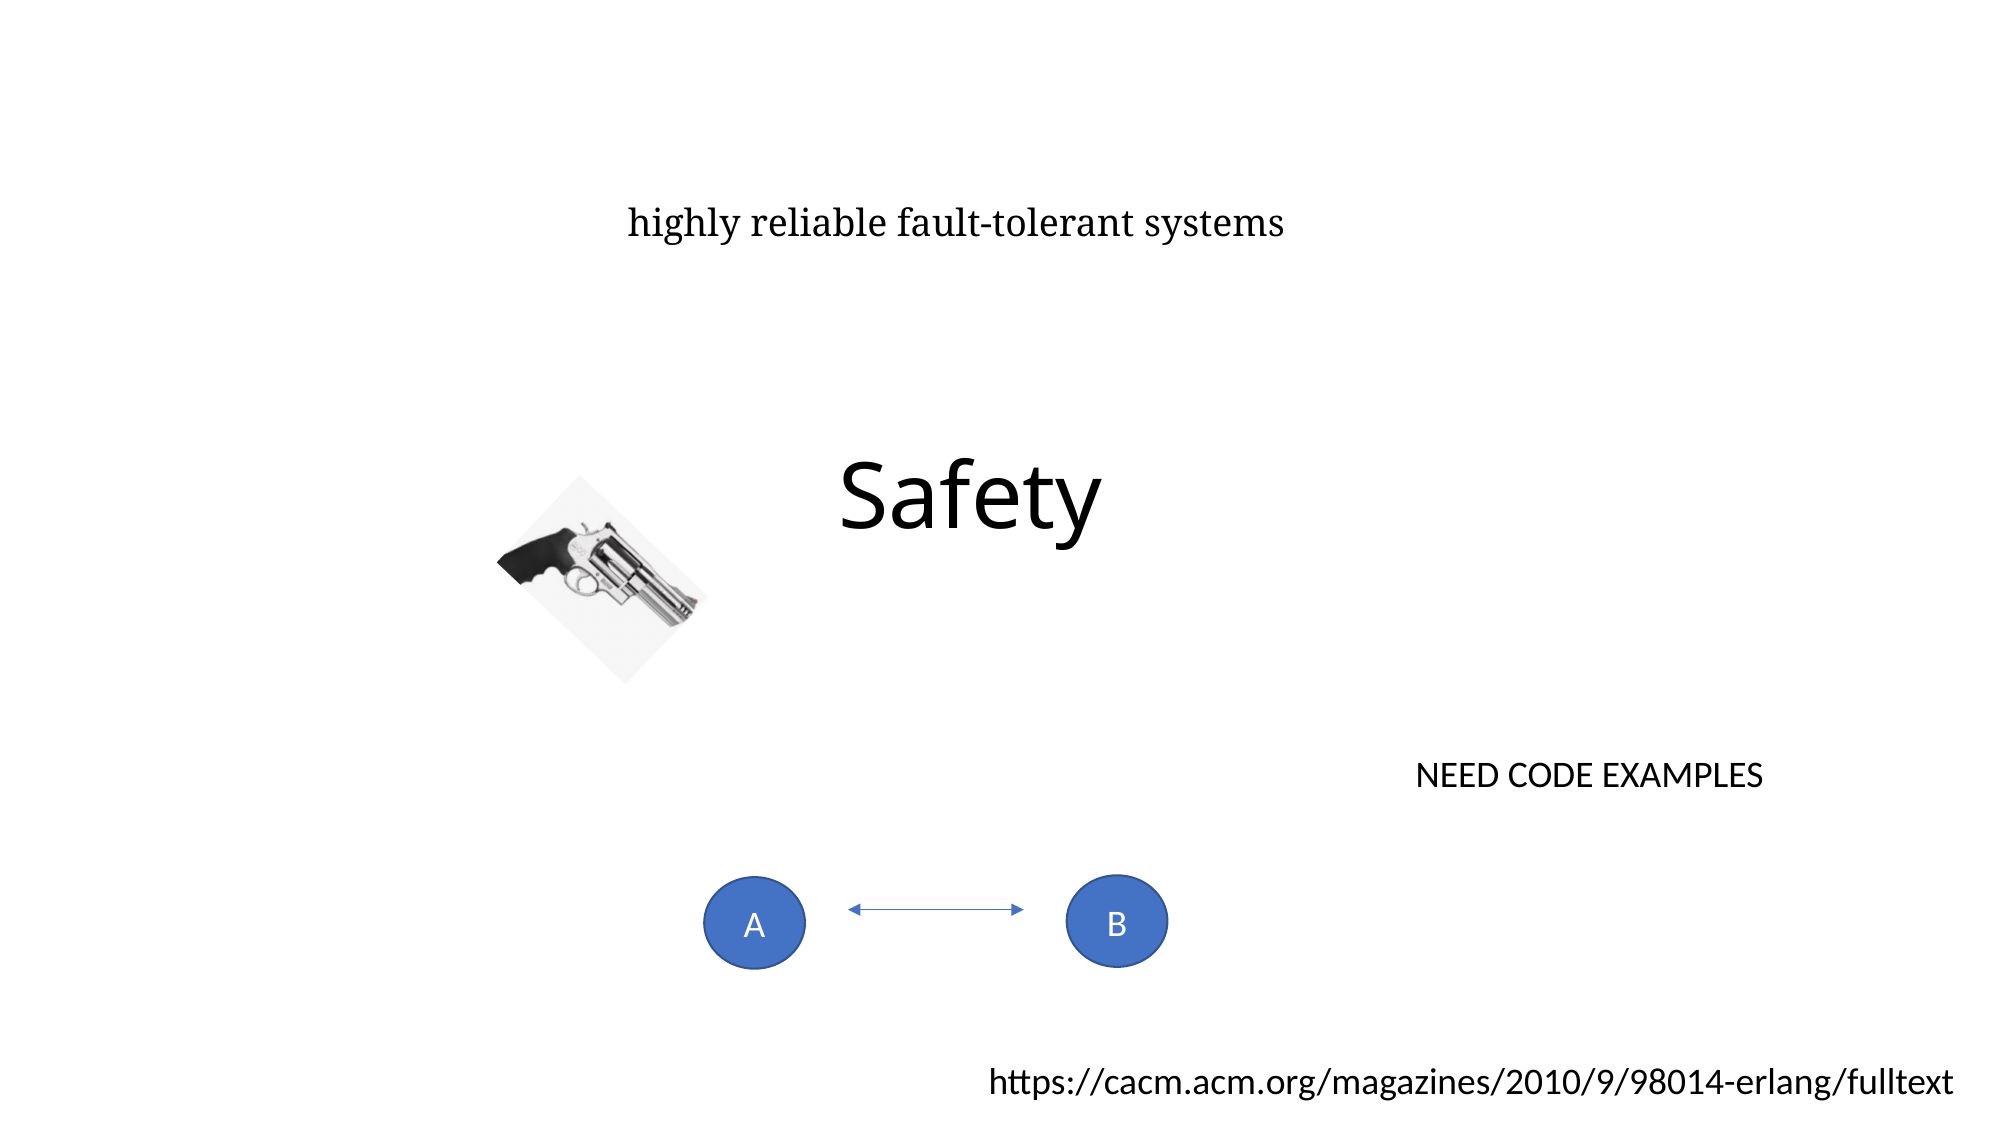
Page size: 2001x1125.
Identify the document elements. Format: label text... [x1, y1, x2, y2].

text_box A [703, 876, 806, 970]
title Safety [823, 389, 1273, 608]
text_box B [1065, 874, 1169, 968]
text_box highly reliable fault-tolerant systems [613, 191, 1311, 252]
text_box NEED CODE EXAMPLES [1400, 742, 1779, 802]
picture [497, 475, 709, 685]
text_box https://cacm.acm.org/magazines/2010/9/98014-erlang/fulltext [973, 1049, 1971, 1109]
